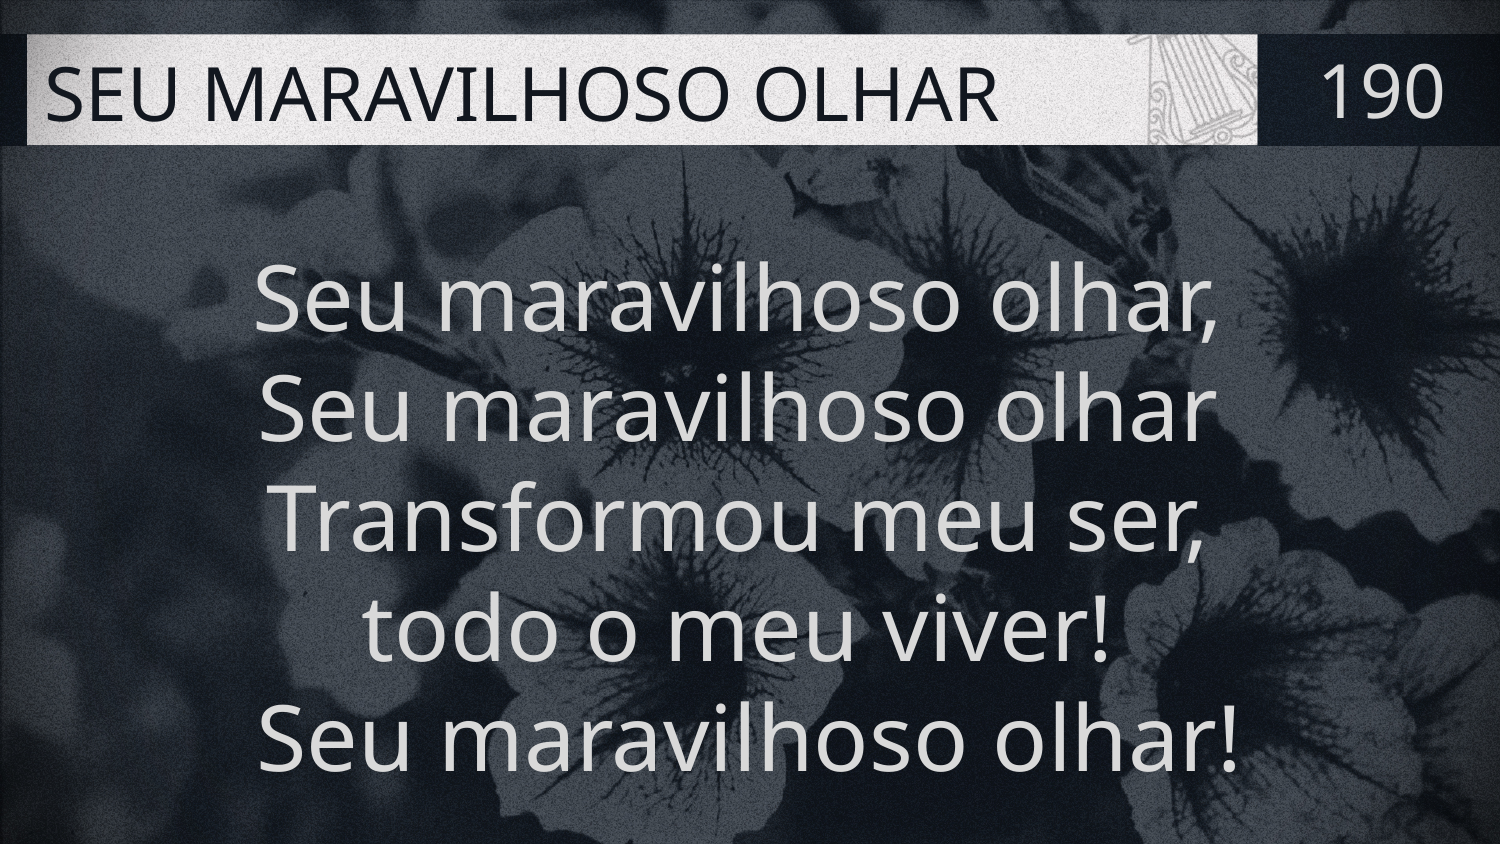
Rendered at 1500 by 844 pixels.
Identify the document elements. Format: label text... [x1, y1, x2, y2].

title SEU MARAVILHOSO OLHAR [29, 33, 1258, 151]
picture [0, 0, 1500, 185]
list Seu maravilhoso olhar, Seu maravilhoso olhar Transformou meu ser, todo o meu viver! Seu maravilhoso olhar! [0, 185, 1500, 844]
list 190 [1281, 36, 1483, 143]
